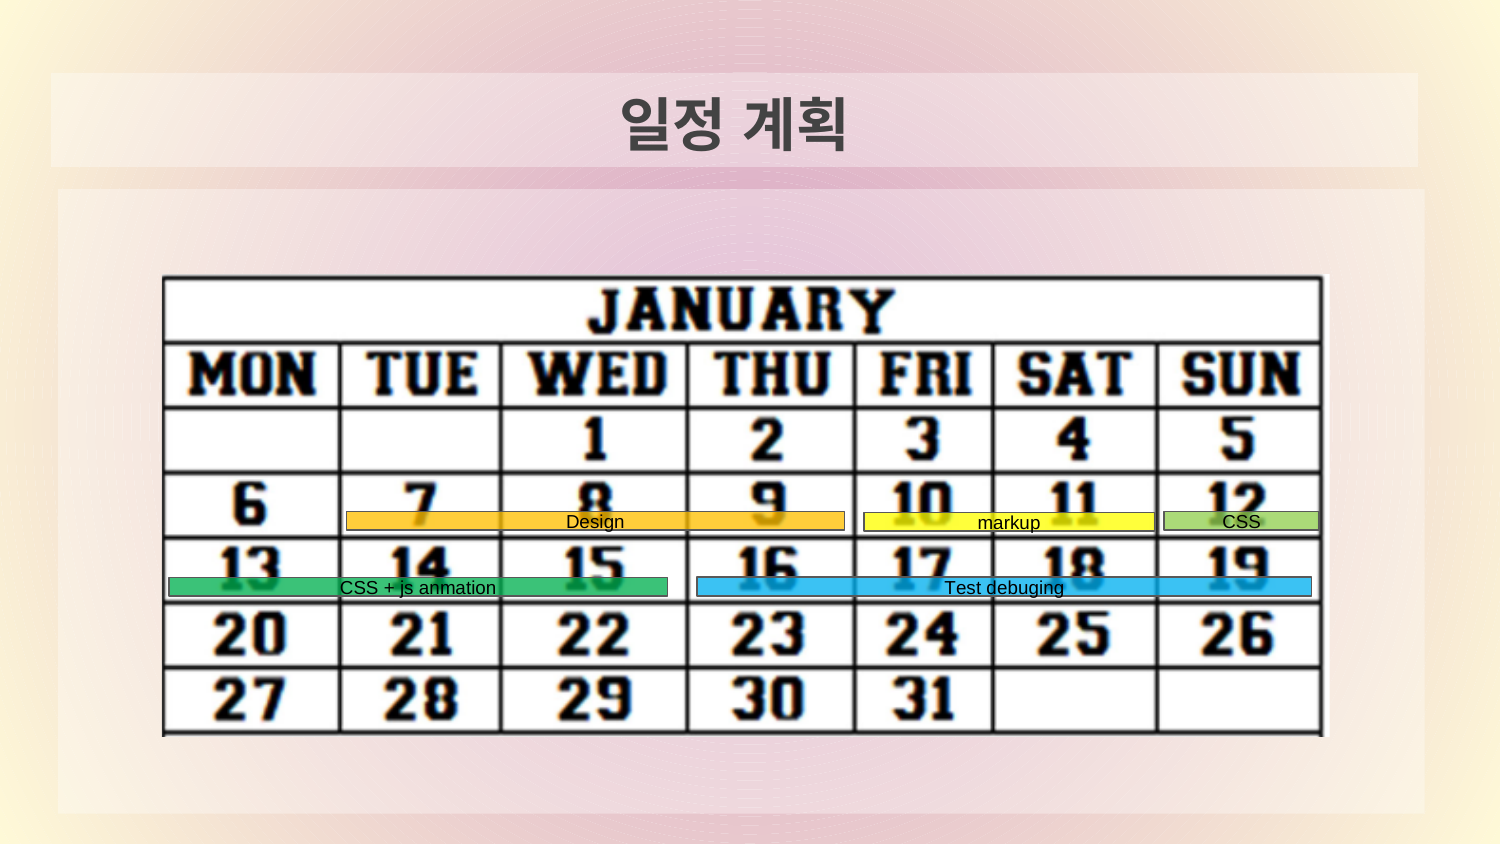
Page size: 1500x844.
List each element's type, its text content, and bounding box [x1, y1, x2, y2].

title [57, 189, 1425, 814]
picture [161, 274, 1330, 737]
title 일정 계획 [51, 72, 1418, 167]
